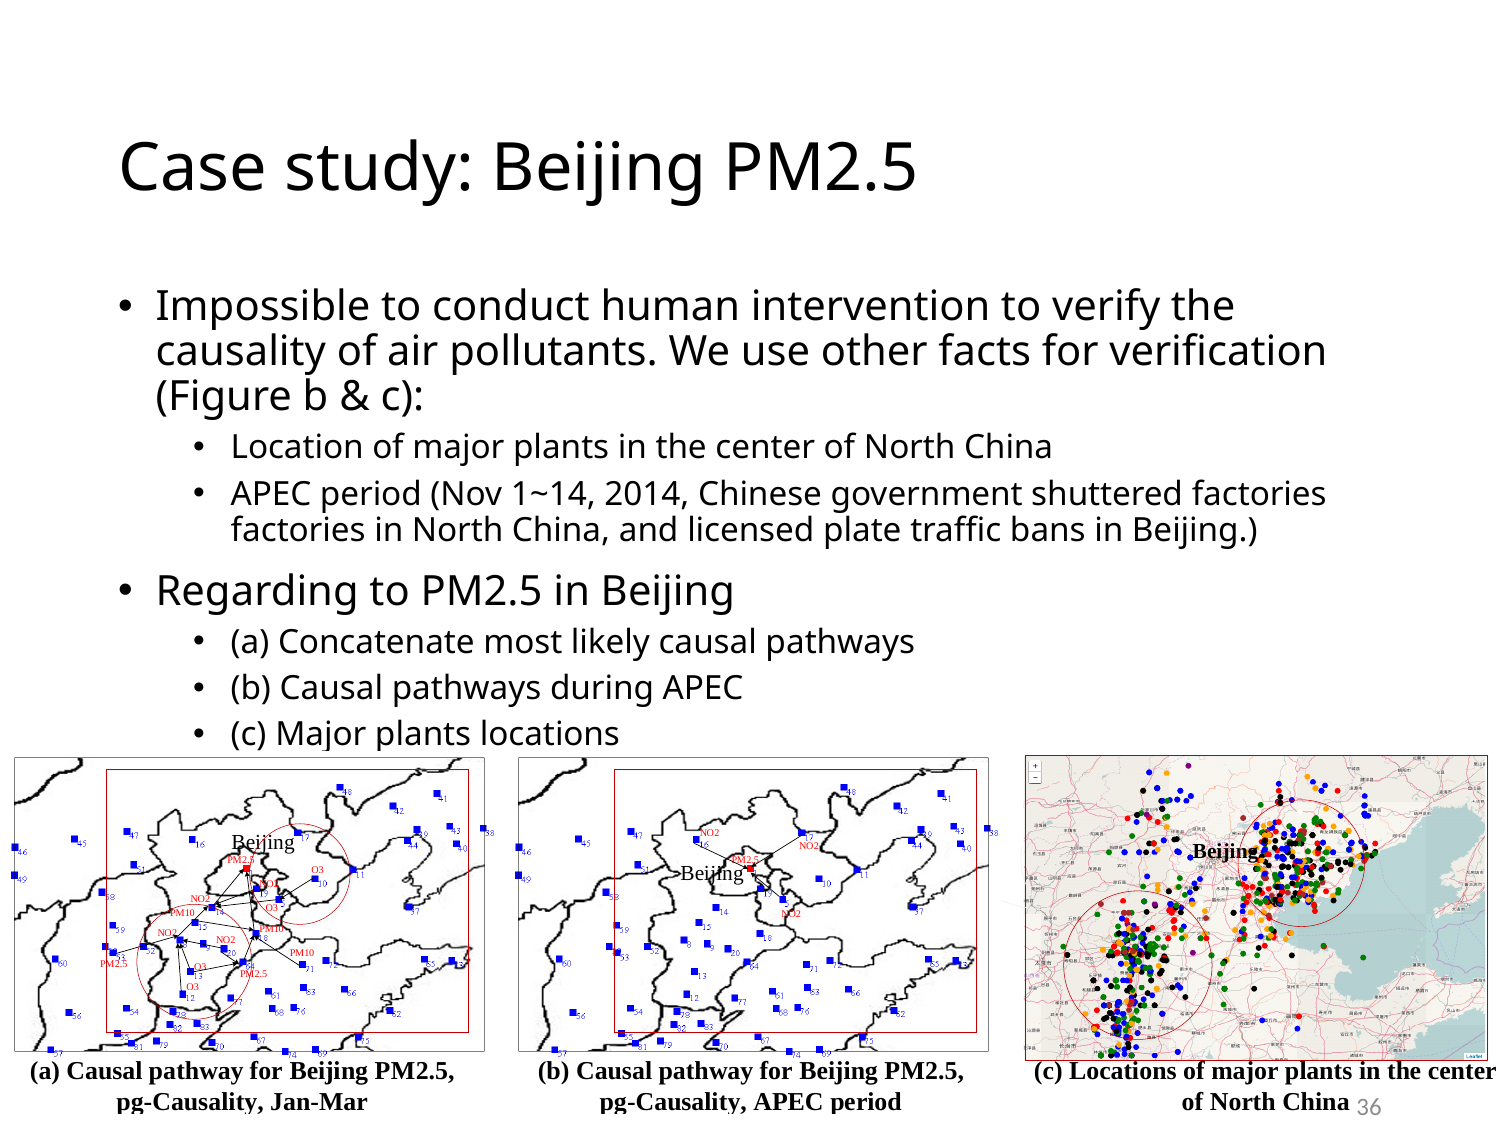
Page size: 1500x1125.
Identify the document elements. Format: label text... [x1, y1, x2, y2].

slide_number 36 [1059, 1114, 1397, 1125]
picture [0, 739, 1500, 1114]
list Impossible to conduct human intervention to verify the causality of air pollutants. We use other facts for verification (Figure b & c): Location of major plants in the center of North China APEC period (Nov 1~14, 2014, Chinese government shuttered factories factories in North China, and licensed plate traffic bans in Beijing.) Regarding to PM2.5 in Beijing (a) Concatenate most likely causal pathways (b) Causal pathways during APEC (c) Major plants locations [103, 277, 1397, 739]
title Case study: Beijing PM2.5 [103, 59, 1397, 277]
